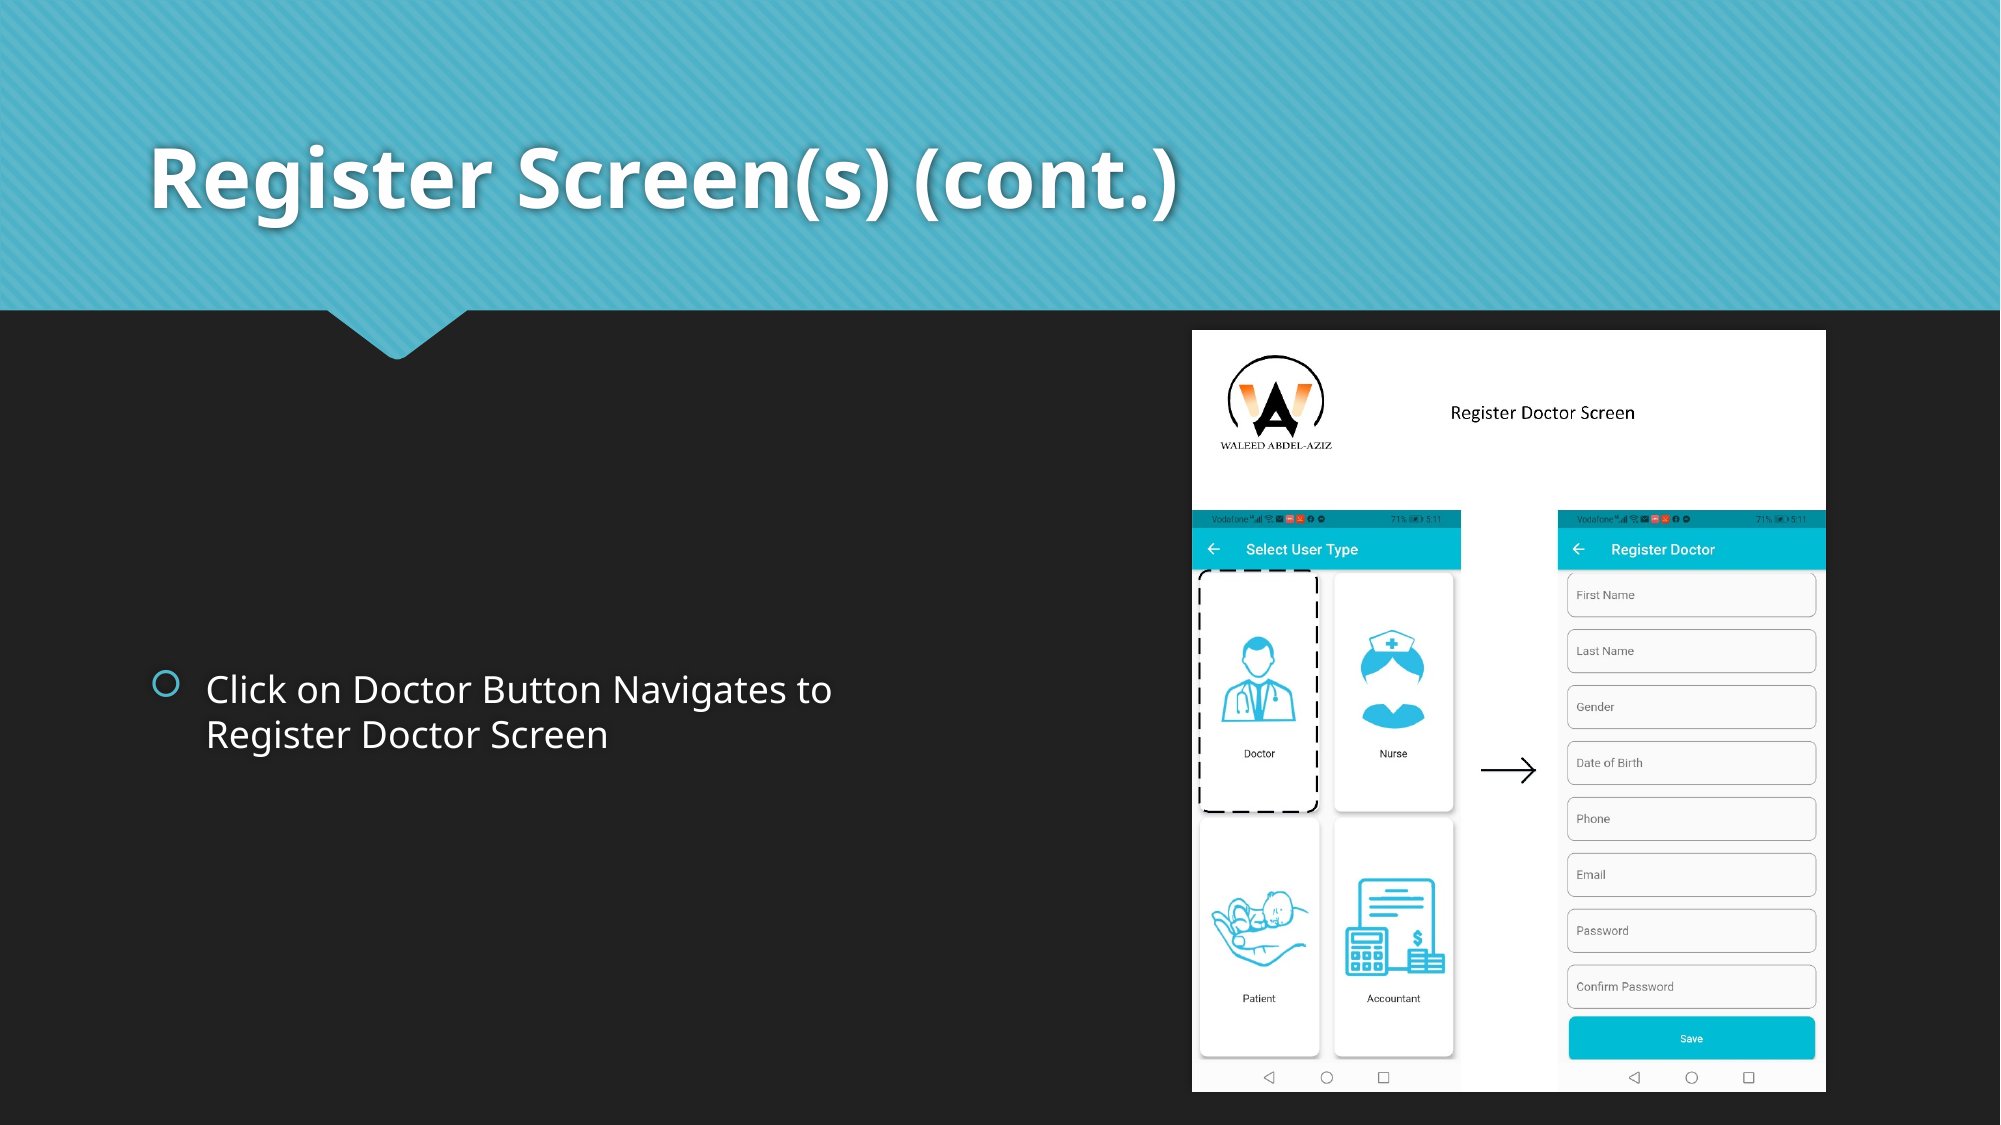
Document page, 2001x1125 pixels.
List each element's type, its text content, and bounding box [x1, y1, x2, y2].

list Click on Doctor Button Navigates to Register Doctor Screen [134, 364, 927, 1058]
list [1192, 330, 1826, 1092]
title Register Screen(s) (cont.) [132, 73, 1868, 233]
